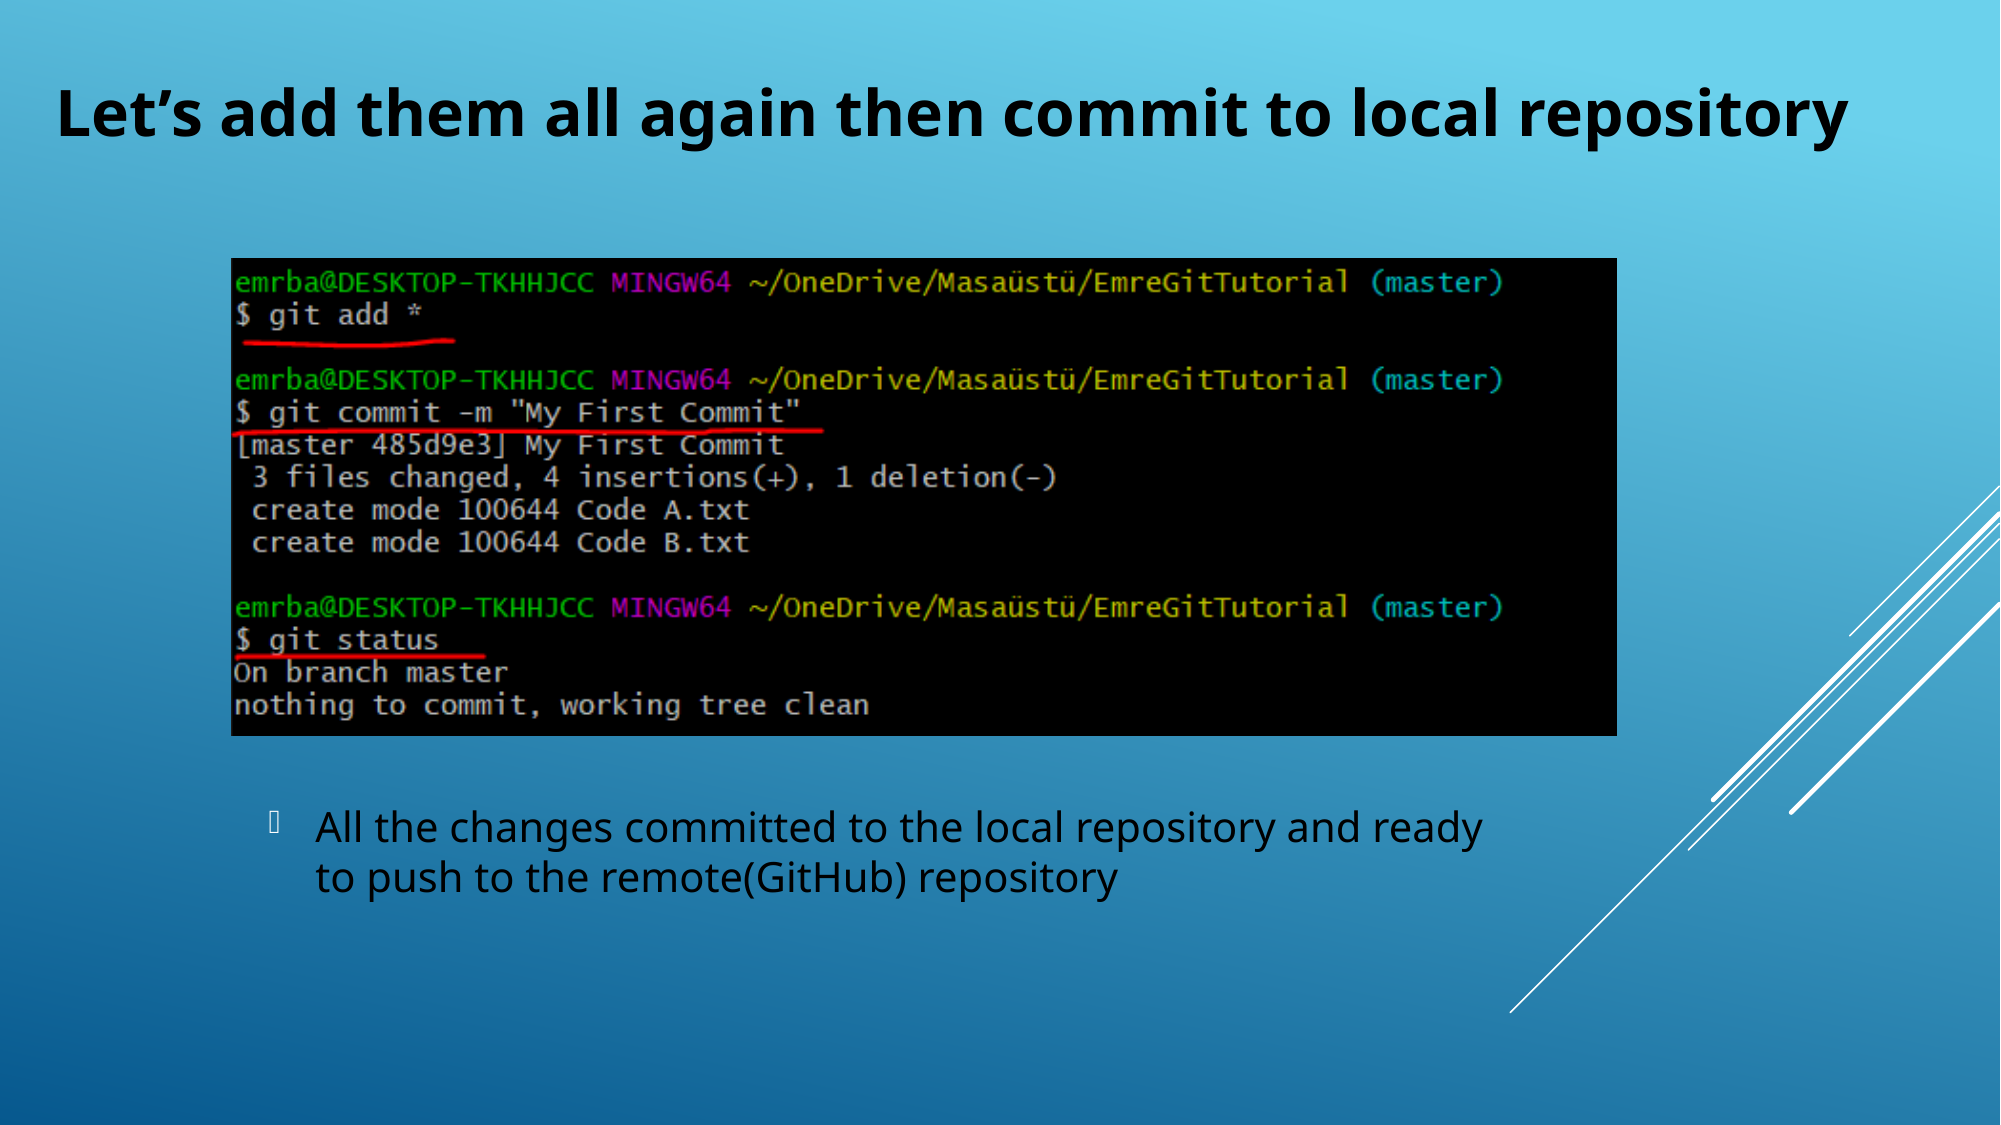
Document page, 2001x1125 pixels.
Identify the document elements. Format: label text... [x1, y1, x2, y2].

picture [231, 258, 1617, 736]
text_box Let’s add them all again then commit to local repository [40, 41, 1885, 181]
list All the changes committed to the local repository and ready to push to the remote(GitHub) repository [253, 774, 1509, 926]
